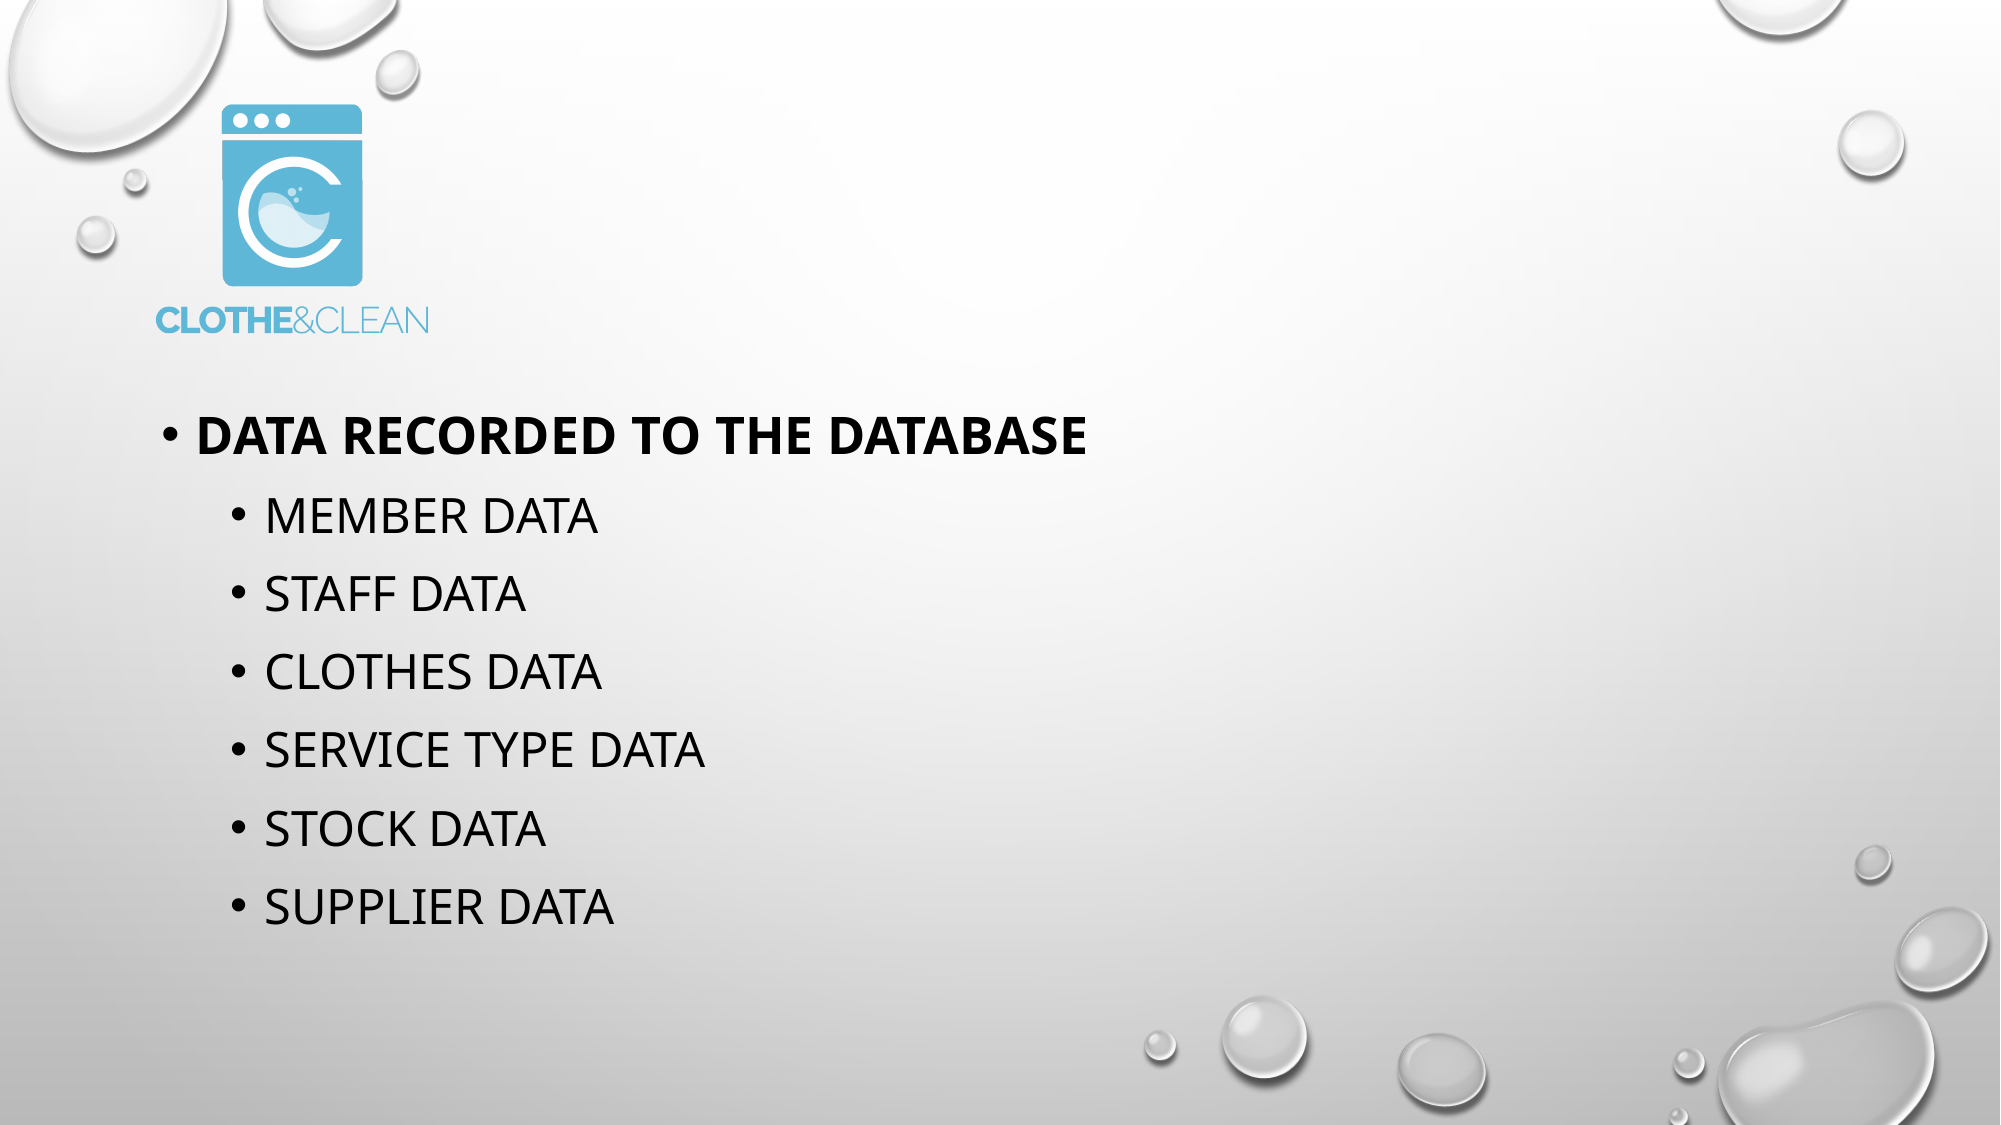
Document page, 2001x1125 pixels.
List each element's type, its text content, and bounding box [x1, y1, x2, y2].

picture [0, 0, 2000, 1125]
text_box Data Recorded to The Database Member data Staff data Clothes data Service type data Stock data Supplier data [146, 382, 1847, 944]
